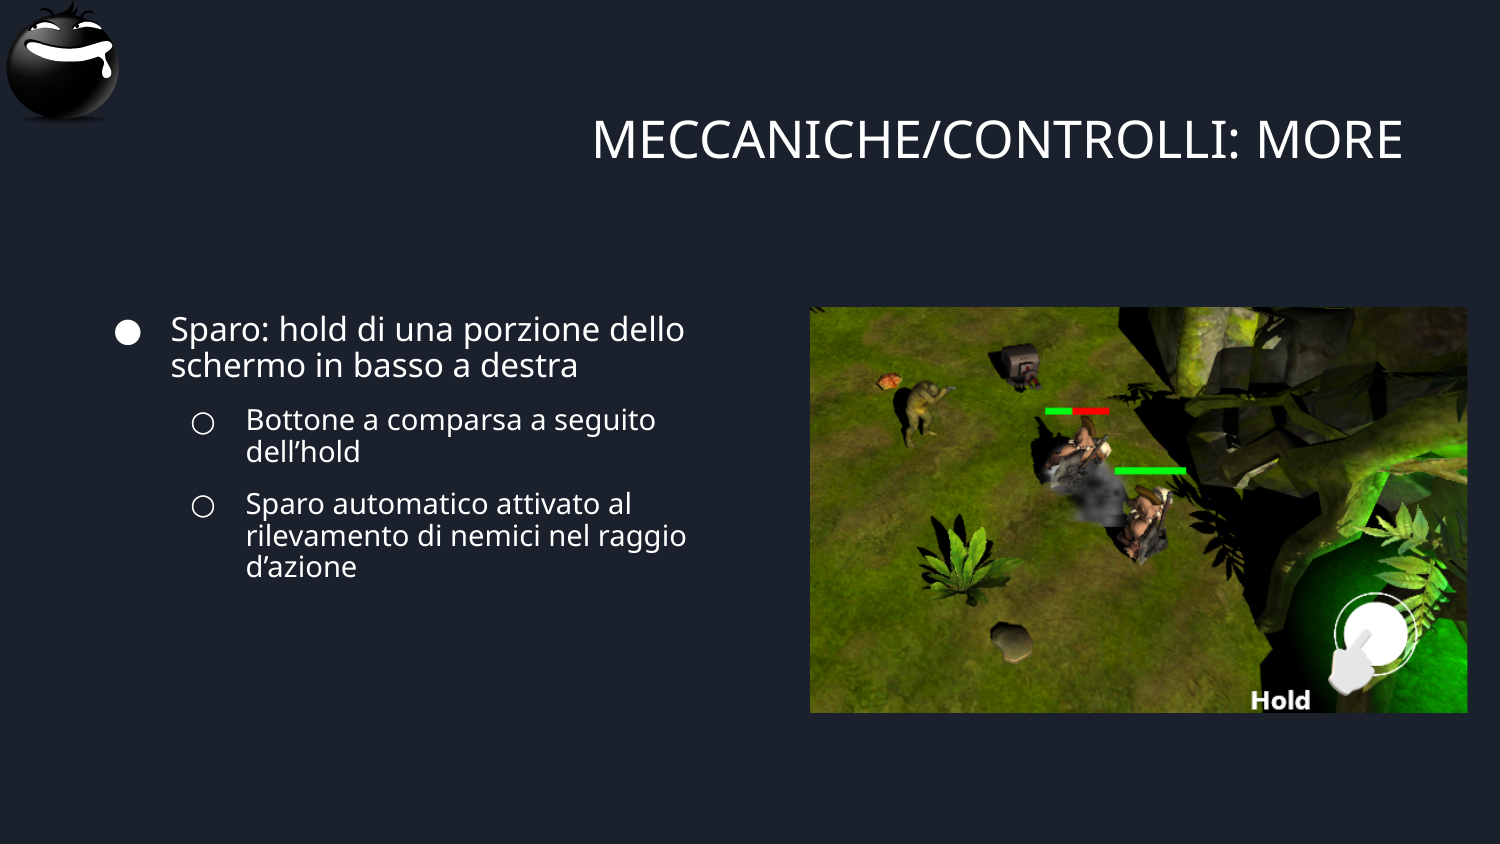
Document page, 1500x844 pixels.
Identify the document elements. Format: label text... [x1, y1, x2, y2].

picture [809, 307, 1468, 713]
picture [0, 0, 125, 125]
title MECCANICHE/CONTROLLI: MORE [356, 94, 1416, 254]
list Sparo: hold di una porzione dello schermo in basso a destra Bottone a comparsa a seguito dell’hold Sparo automatico attivato al rilevamento di nemici nel raggio d’azione [84, 307, 718, 803]
